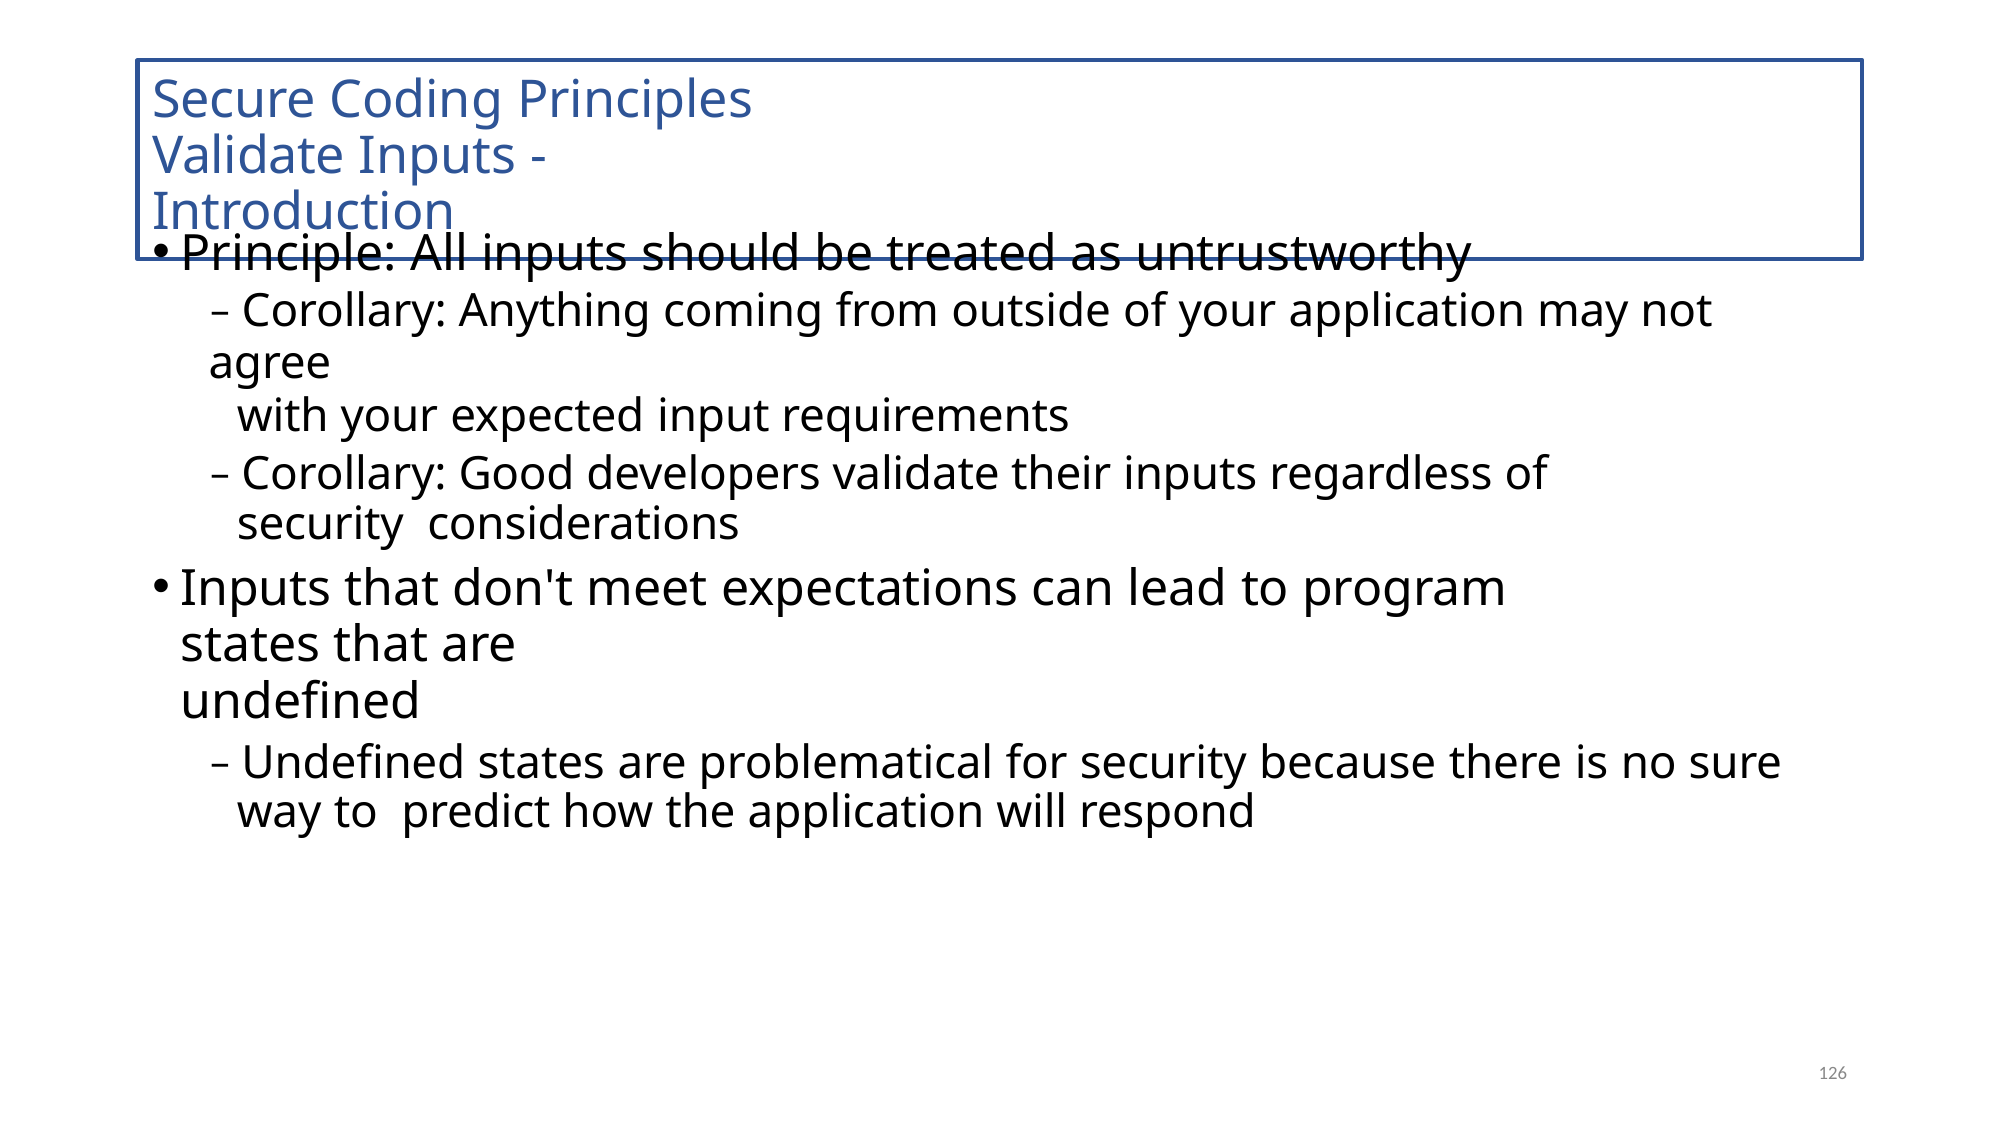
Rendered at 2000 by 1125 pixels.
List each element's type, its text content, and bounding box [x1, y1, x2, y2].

slide_number 126 [1812, 1062, 1856, 1125]
text_box Principle: All inputs should be treated as untrustworthy – Corollary: Anything coming from outside of your application may not agree with your expected input requirements – Corollary: Good developers validate their inputs regardless of security considerations Inputs that don't meet expectations can lead to program states that are undefined – Undefined states are problematical for security because there is no sure way to predict how the application will respond [150, 215, 1841, 837]
title Secure Coding Principles Validate Inputs - Introduction [137, 60, 1863, 260]
